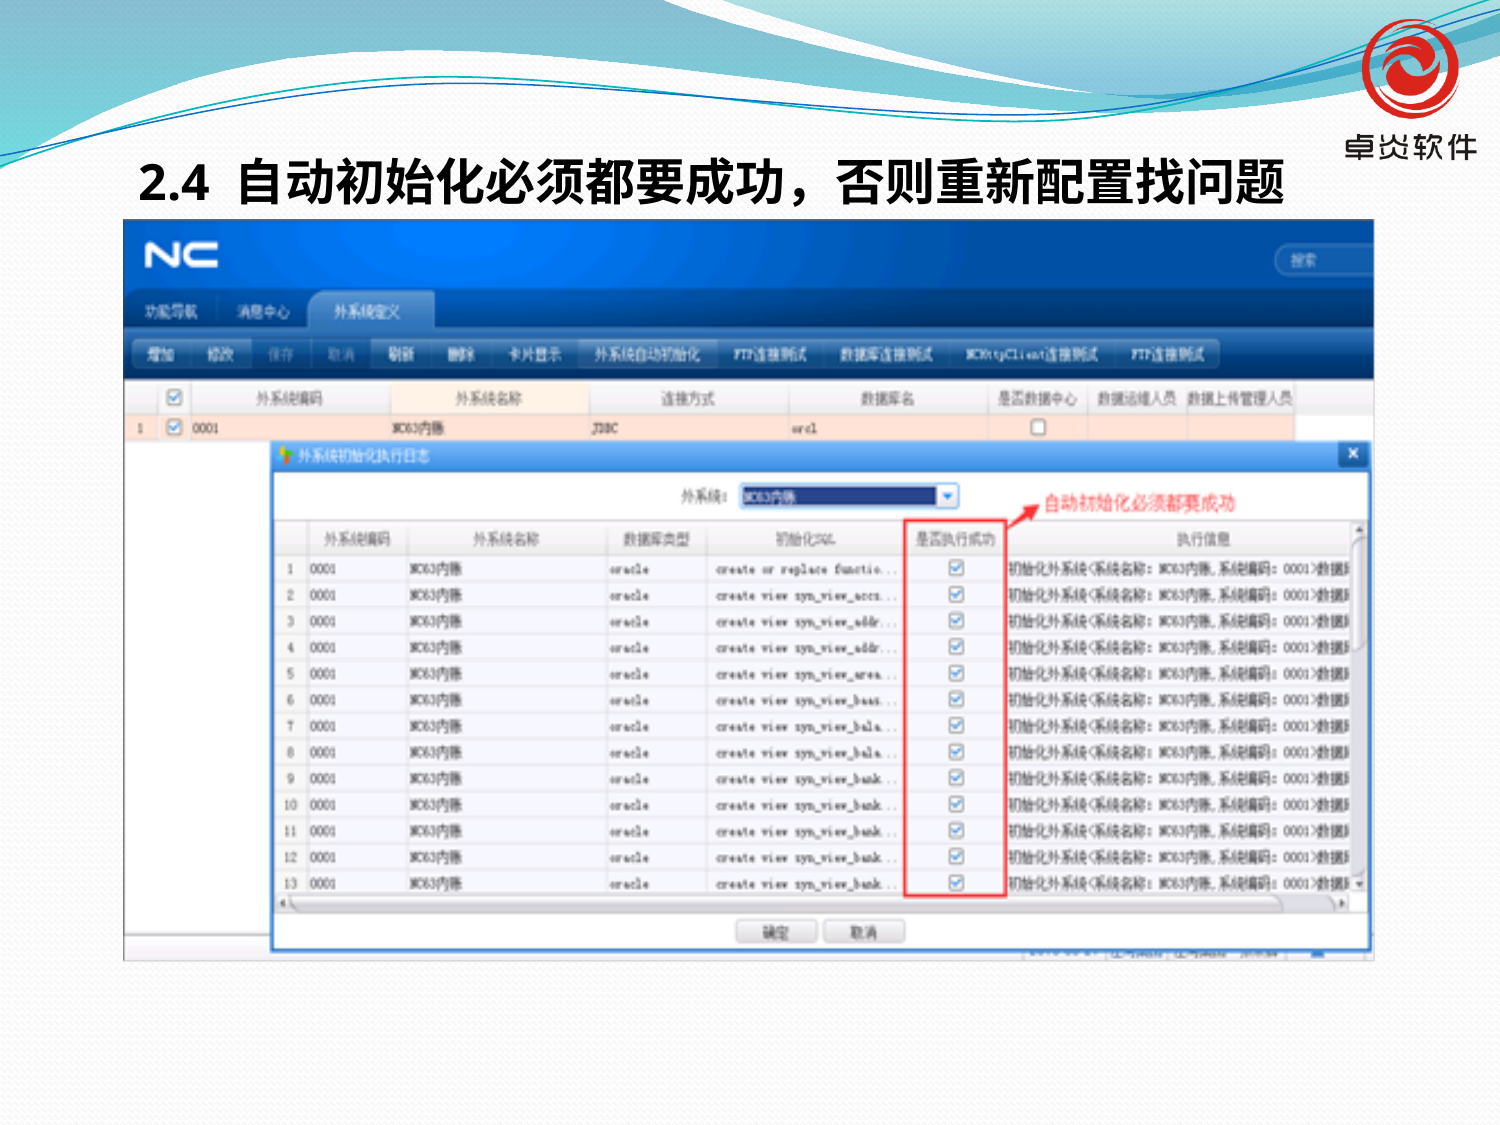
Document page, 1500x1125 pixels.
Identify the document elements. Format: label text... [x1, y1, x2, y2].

text_box 2.4 自动初始化必须都要成功，否则重新配置找问题 [123, 143, 1365, 218]
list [123, 219, 1377, 965]
picture [1324, 2, 1497, 176]
